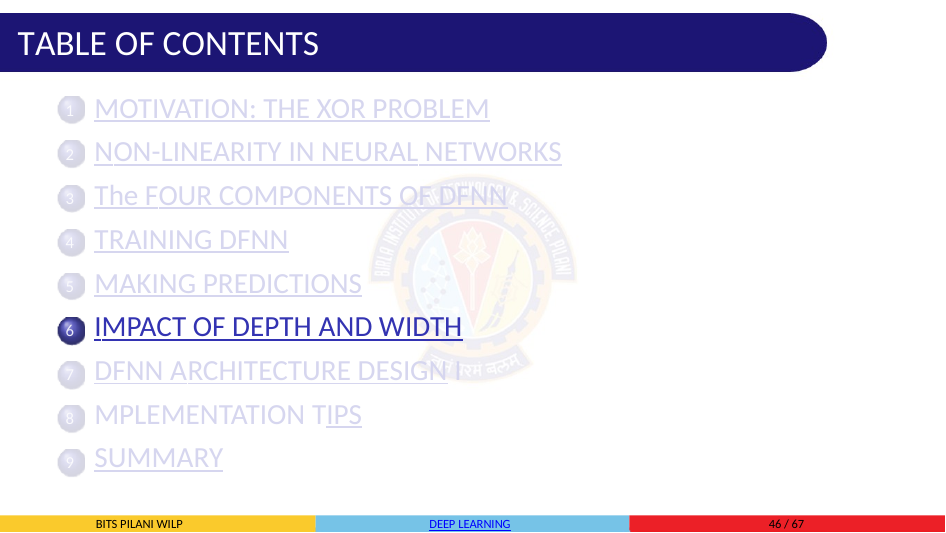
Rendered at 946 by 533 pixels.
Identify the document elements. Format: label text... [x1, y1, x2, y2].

text_box Motivation: The XOR Problem Non-Linearity in Neural Networks The Four Components of DFNN Training DFNN Making Predictions Impact of Depth and Width DFNN Architecture Design Implementation Tips Summary [92, 78, 641, 474]
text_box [0, 515, 946, 531]
picture [0, 13, 945, 515]
title Table of Contents [15, 17, 886, 110]
